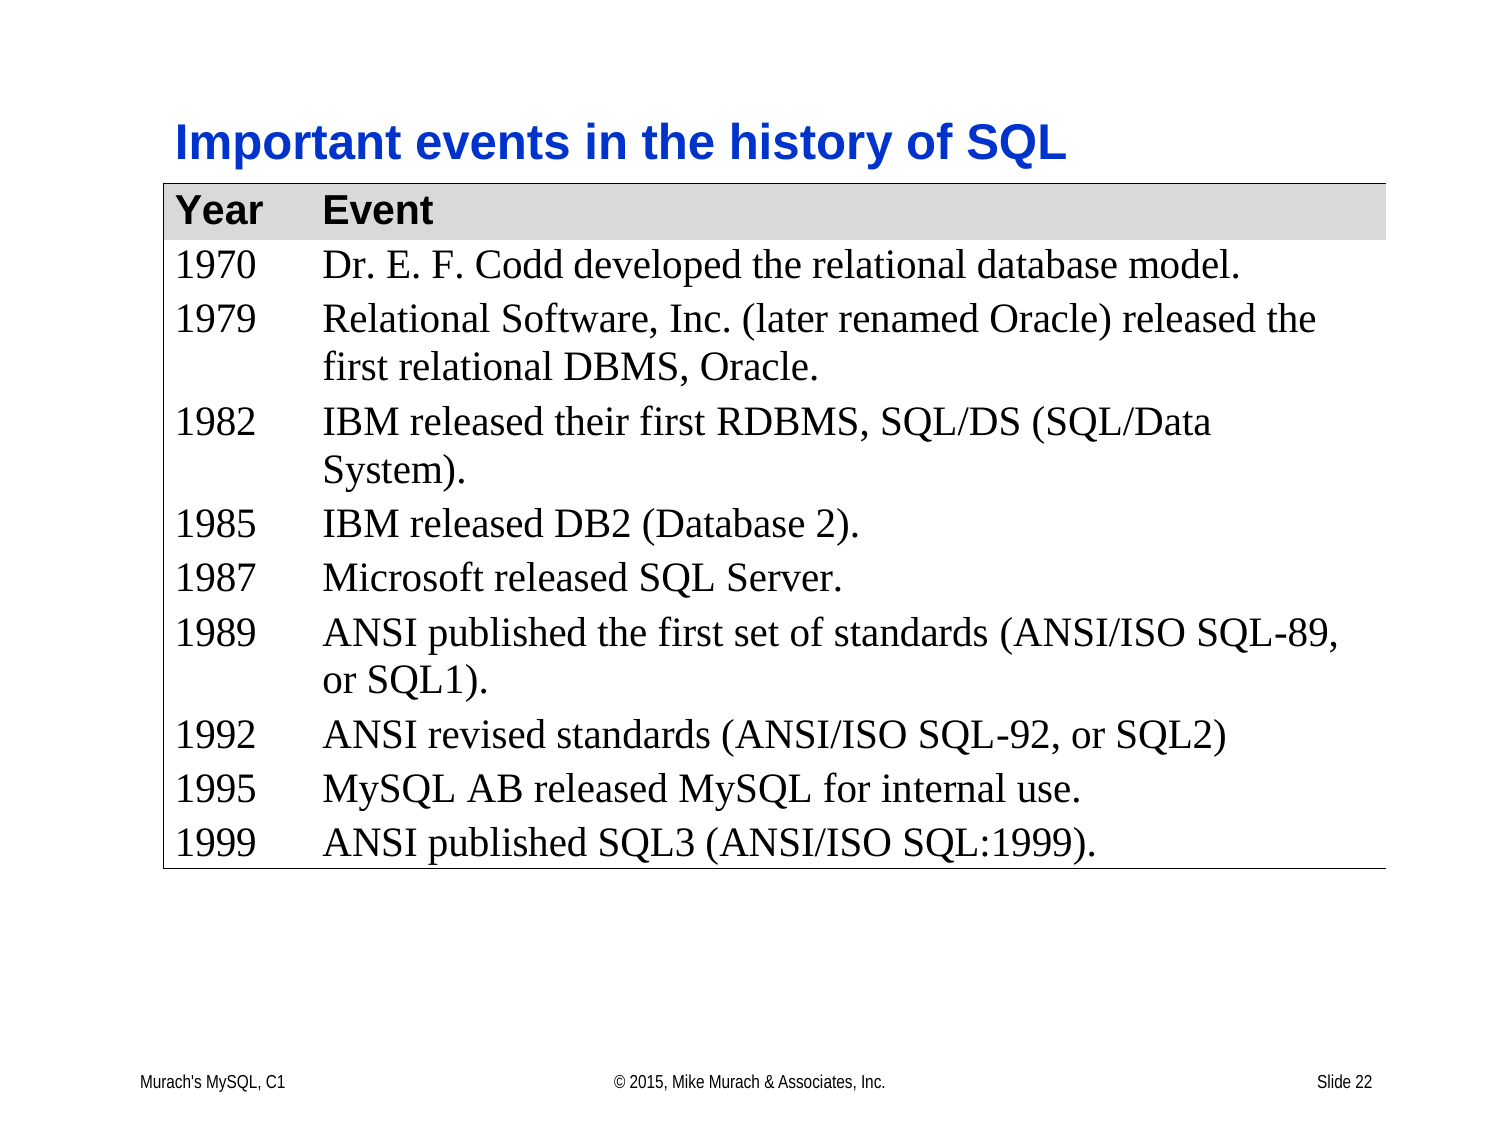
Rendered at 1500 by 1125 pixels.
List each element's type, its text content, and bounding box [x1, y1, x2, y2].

slide_number Slide 22 [1074, 1024, 1388, 1101]
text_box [162, 112, 1387, 913]
slide_number Murach's MySQL, C1 [124, 1024, 451, 1101]
footer © 2015, Mike Murach & Associates, Inc. [474, 1024, 1026, 1101]
